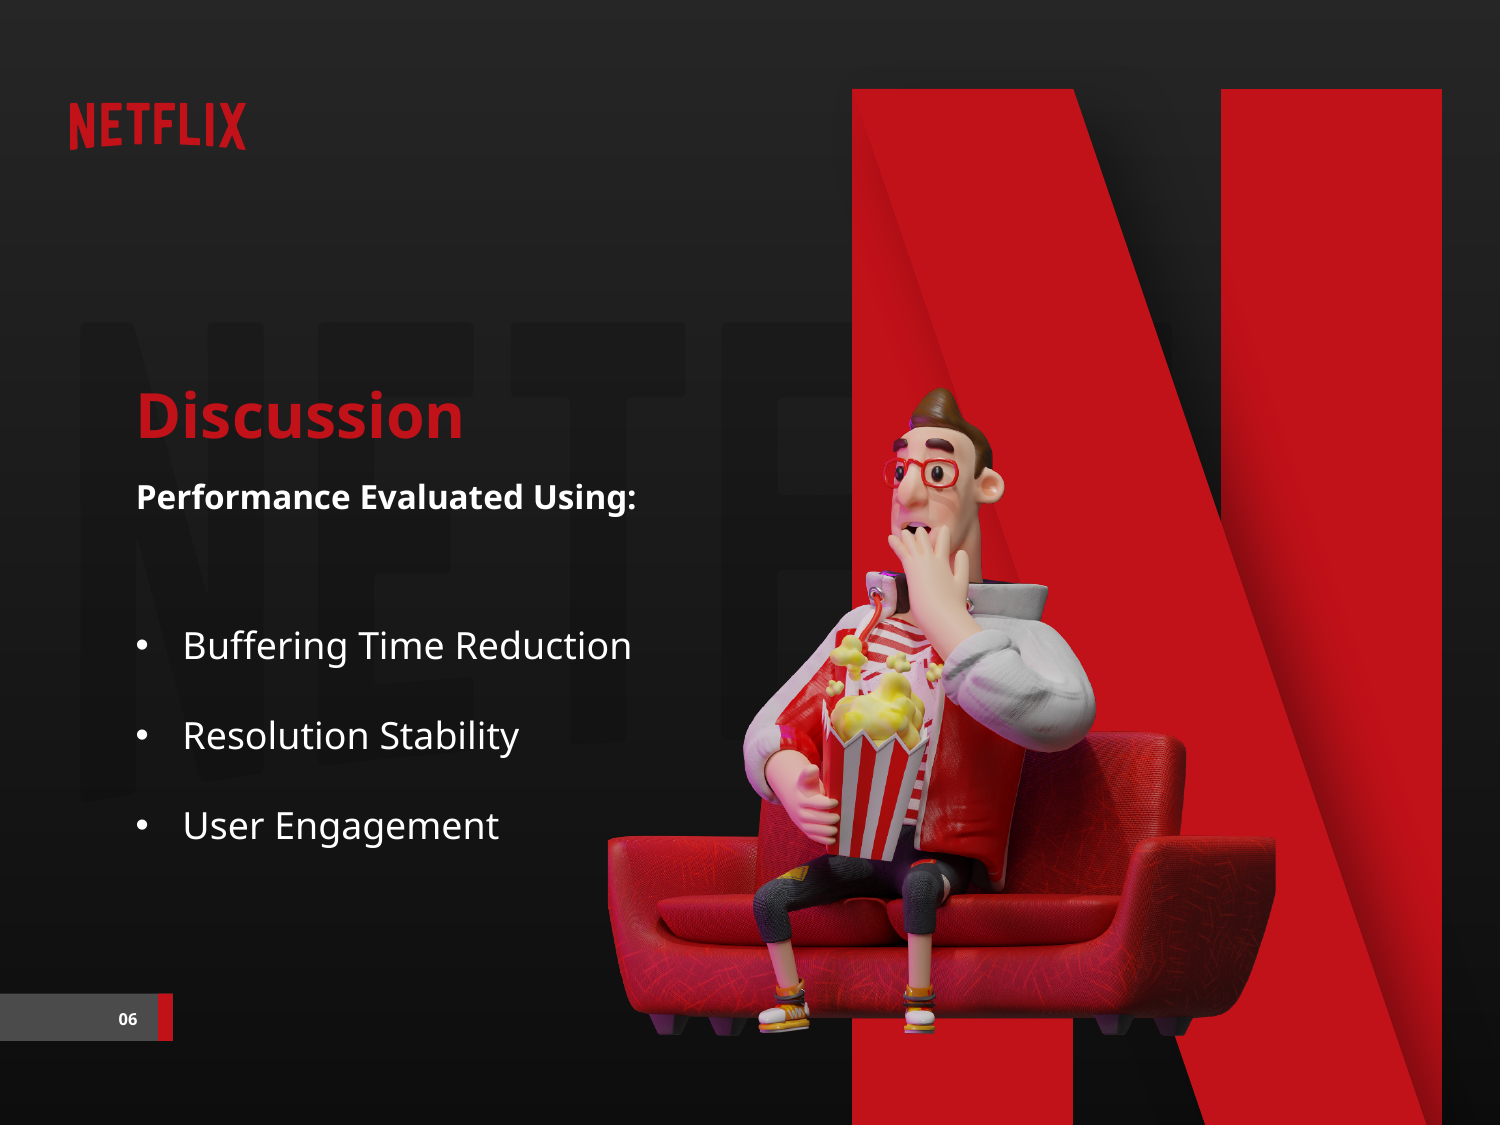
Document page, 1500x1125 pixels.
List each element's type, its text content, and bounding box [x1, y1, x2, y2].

list Performance Evaluated Using: [120, 485, 607, 526]
text_box Buffering Time Reduction Resolution Stability User Engagement [120, 569, 607, 855]
picture [607, 387, 1276, 1036]
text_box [70, 102, 246, 151]
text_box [851, 88, 1443, 1125]
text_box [0, 993, 173, 1041]
title Discussion [120, 363, 768, 473]
